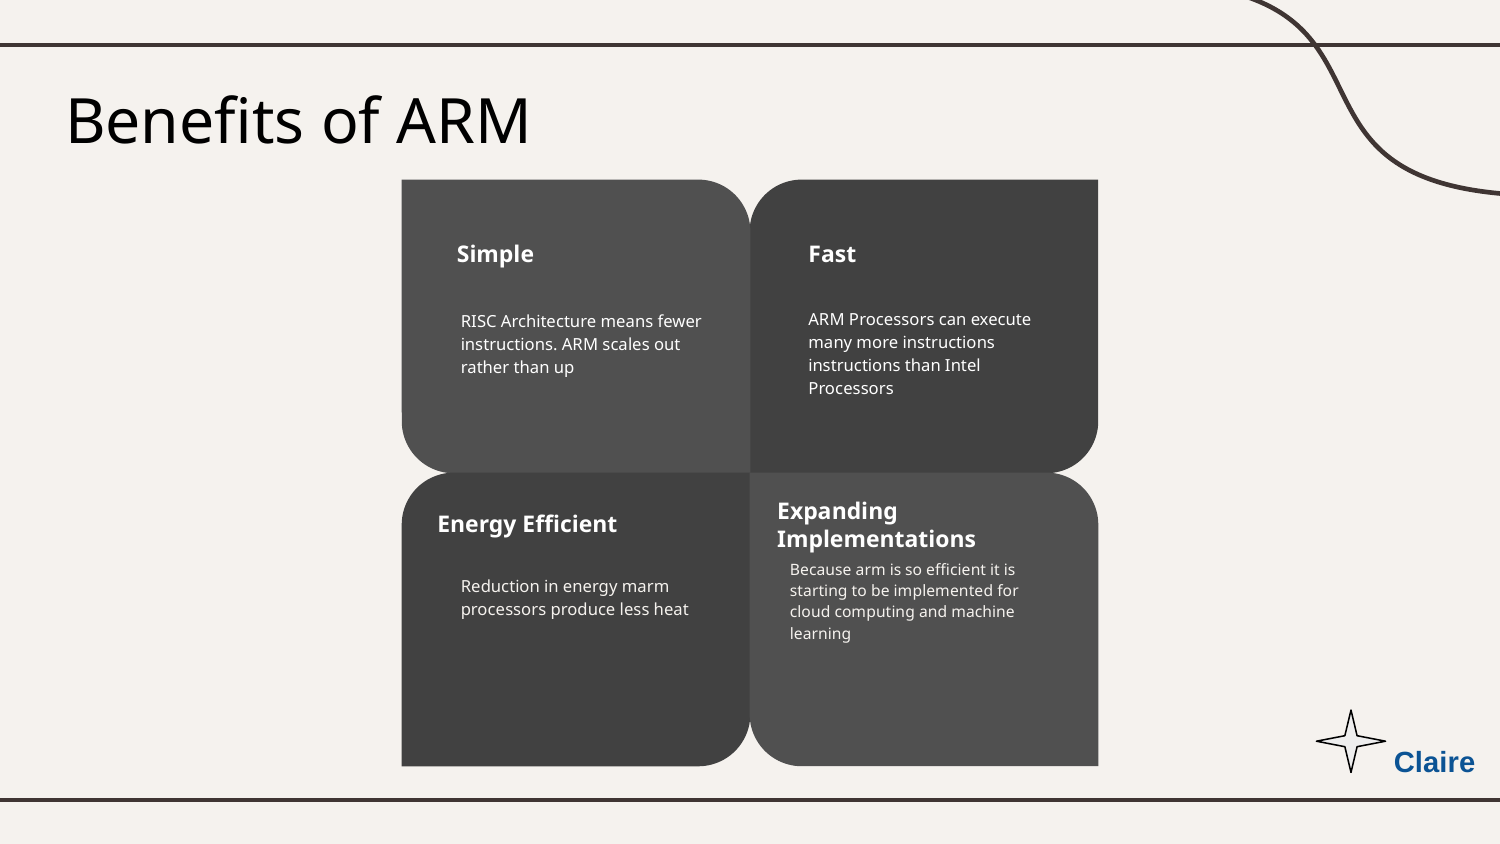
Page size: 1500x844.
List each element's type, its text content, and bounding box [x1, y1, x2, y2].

text_box [1346, 710, 1356, 728]
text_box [749, 472, 1099, 767]
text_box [751, 179, 1099, 472]
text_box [401, 179, 751, 472]
text_box Claire [1253, 728, 1491, 800]
title Benefits of ARM [50, 65, 823, 160]
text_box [401, 472, 748, 767]
